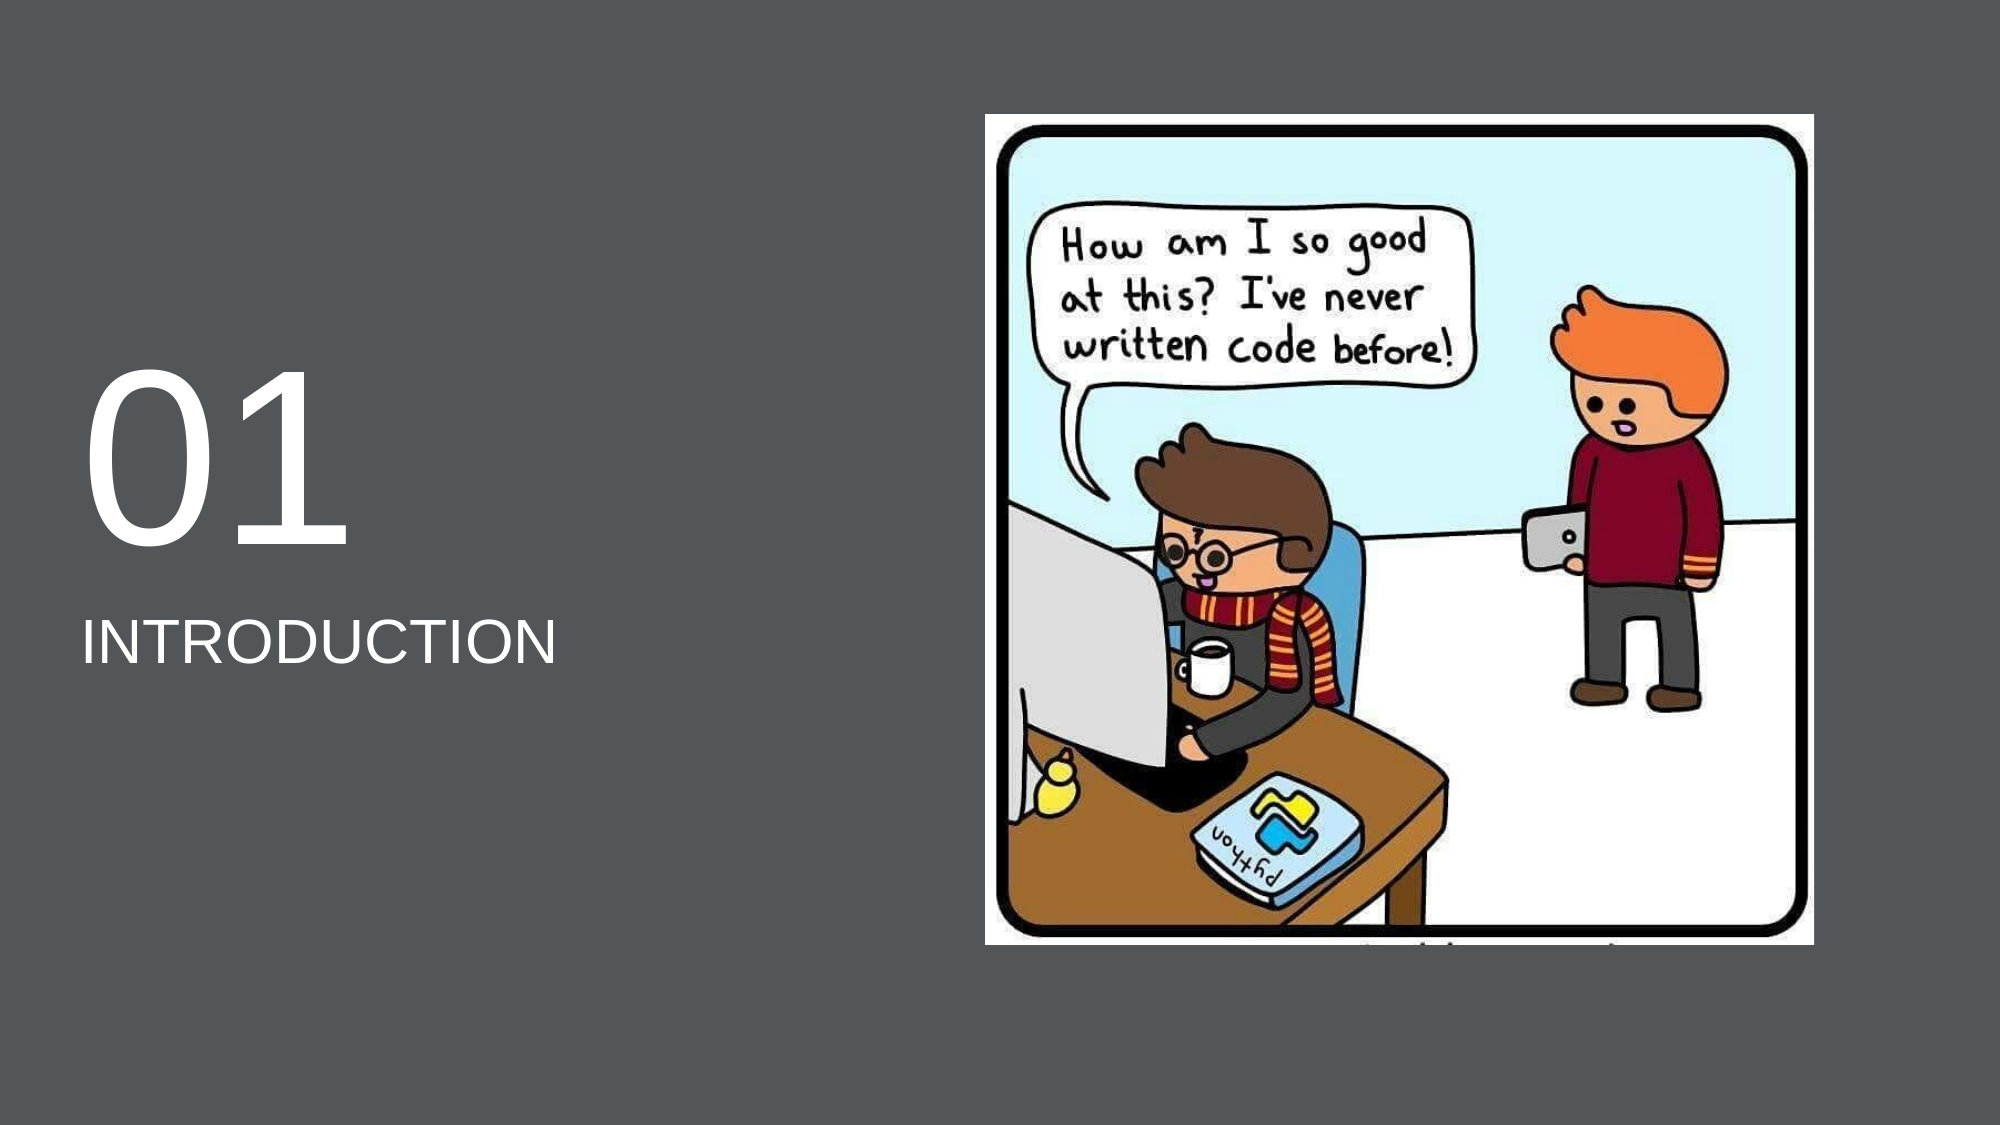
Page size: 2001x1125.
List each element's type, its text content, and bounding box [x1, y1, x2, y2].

picture [985, 114, 1815, 945]
list 01 [80, 368, 399, 595]
list Introduction [80, 601, 1959, 1009]
